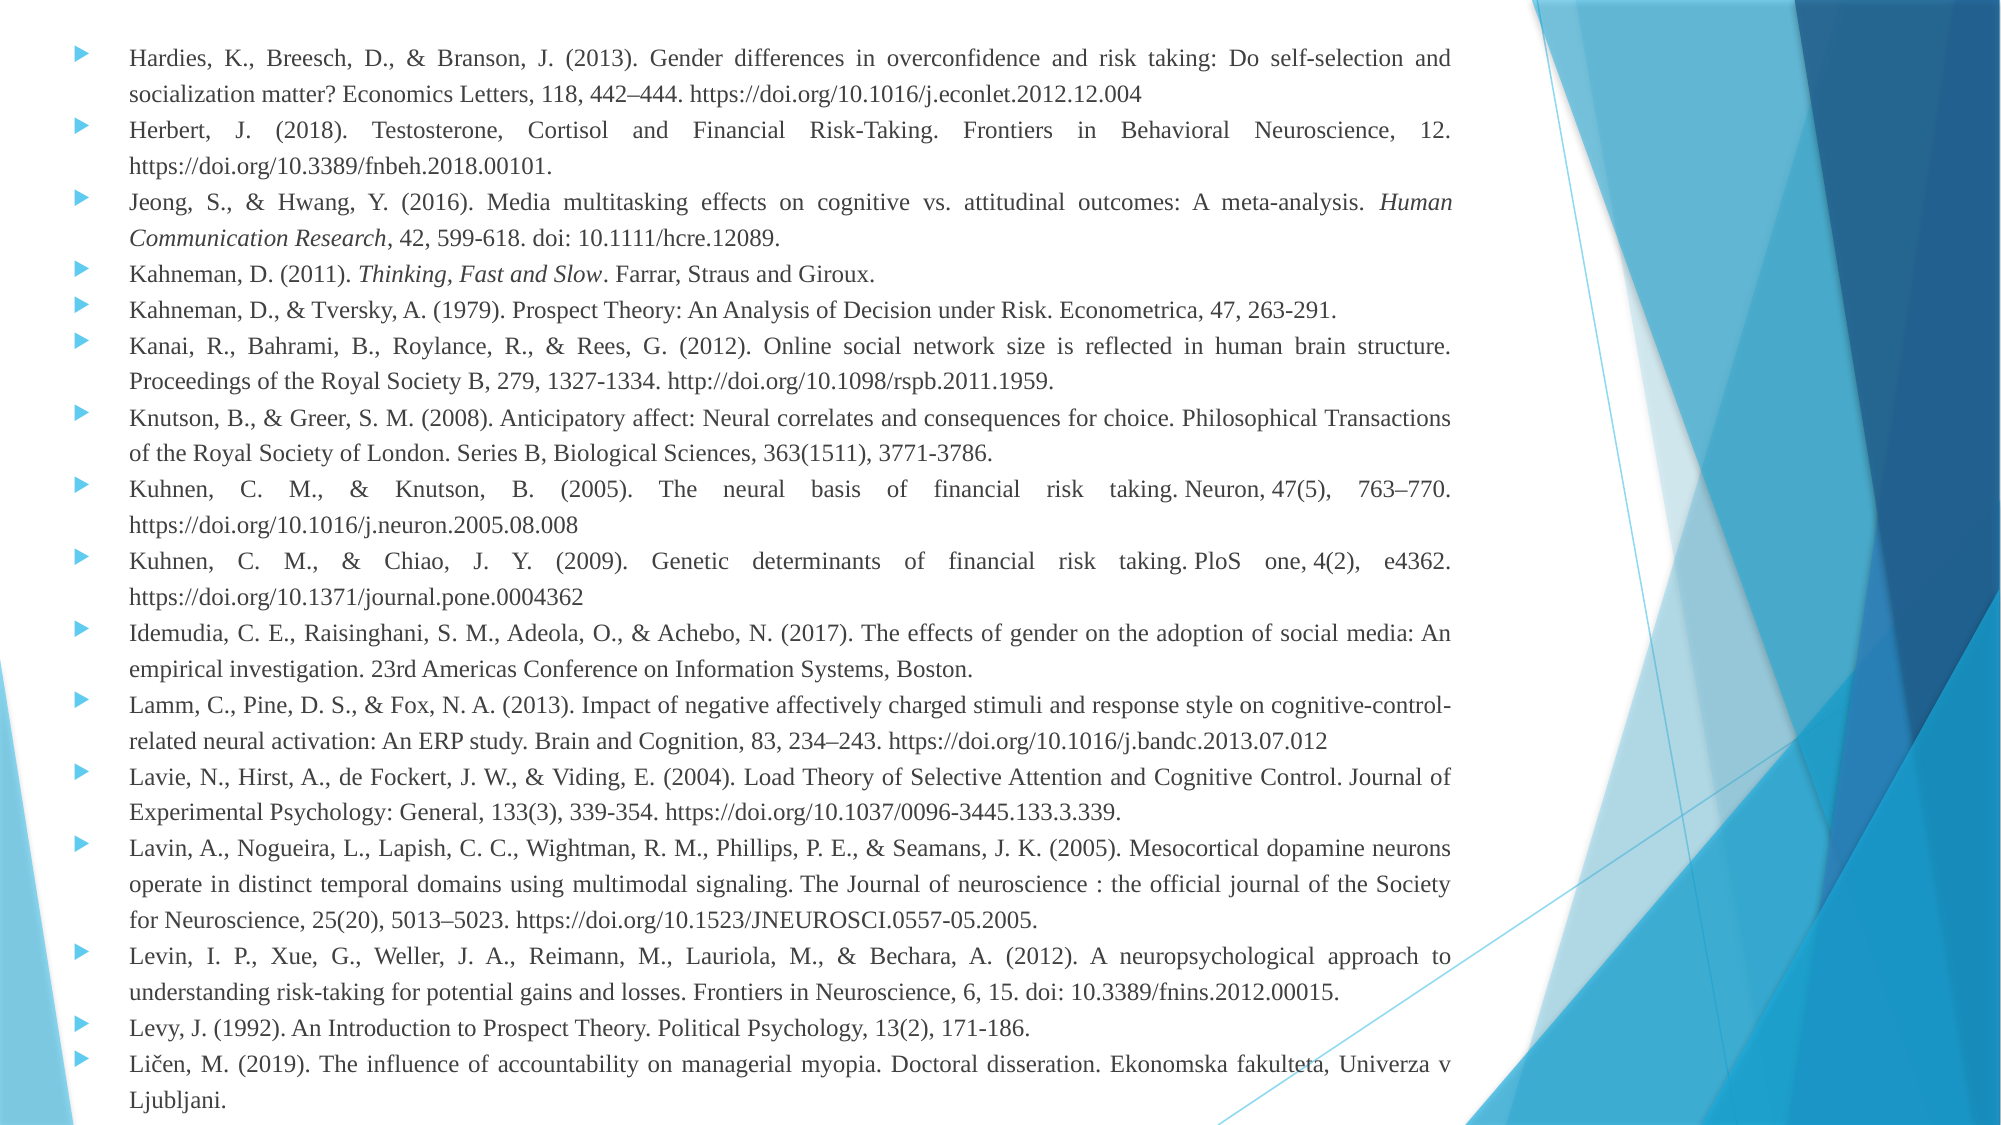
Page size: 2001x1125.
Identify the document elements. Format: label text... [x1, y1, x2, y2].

list Hardies, K., Breesch, D., & Branson, J. (2013). Gender differences in overconfidence and risk taking: Do self-selection and socialization matter? Economics Letters, 118, 442–444. https://doi.org/10.1016/j.econlet.2012.12.004 Herbert, J. (2018). Testosterone, Cortisol and Financial Risk-Taking. Frontiers in Behavioral Neuroscience, 12. https://doi.org/10.3389/fnbeh.2018.00101. Jeong, S., & Hwang, Y. (2016). Media multitasking effects on cognitive vs. attitudinal outcomes: A meta-analysis. Human Communication Research, 42, 599-618. doi: 10.1111/hcre.12089. Kahneman, D. (2011). Thinking, Fast and Slow. Farrar, Straus and Giroux. Kahneman, D., & Tversky, A. (1979). Prospect Theory: An Analysis of Decision under Risk. Econometrica, 47, 263-291. Kanai, R., Bahrami, B., Roylance, R., & Rees, G. (2012). Online social network size is reflected in human brain structure. Proceedings of the Royal Society B, 279, 1327-1334. http://doi.org/10.1098/rspb.2011.1959. Knutson, B., & Greer, S. M. (2008). Anticipatory affect: Neural correlates and consequences for choice. Philosophical Transactions of the Royal Society of London. Series B, Biological Sciences, 363(1511), 3771-3786. Kuhnen, C. M., & Knutson, B. (2005). The neural basis of financial risk taking. Neuron, 47(5), 763–770. https://doi.org/10.1016/j.neuron.2005.08.008 Kuhnen, C. M., & Chiao, J. Y. (2009). Genetic determinants of financial risk taking. PloS one, 4(2), e4362. https://doi.org/10.1371/journal.pone.0004362 Idemudia, C. E., Raisinghani, S. M., Adeola, O., & Achebo, N. (2017). The effects of gender on the adoption of social media: An empirical investigation. 23rd Americas Conference on Information Systems, Boston. Lamm, C., Pine, D. S., & Fox, N. A. (2013). Impact of negative affectively charged stimuli and response style on cognitive-control-related neural activation: An ERP study. Brain and Cognition, 83, 234–243. https://doi.org/10.1016/j.bandc.2013.07.012 Lavie, N., Hirst, A., de Fockert, J. W., & Viding, E. (2004). Load Theory of Selective Attention and Cognitive Control. Journal of Experimental Psychology: General, 133(3), 339-354. https://doi.org/10.1037/0096-3445.133.3.339. Lavin, A., Nogueira, L., Lapish, C. C., Wightman, R. M., Phillips, P. E., & Seamans, J. K. (2005). Mesocortical dopamine neurons operate in distinct temporal domains using multimodal signaling. The Journal of neuroscience : the official journal of the Society for Neuroscience, 25(20), 5013–5023. https://doi.org/10.1523/JNEUROSCI.0557-05.2005. Levin, I. P., Xue, G., Weller, J. A., Reimann, M., Lauriola, M., & Bechara, A. (2012). A neuropsychological approach to understanding risk-taking for potential gains and losses. Frontiers in Neuroscience, 6, 15. doi: 10.3389/fnins.2012.00015. Levy, J. (1992). An Introduction to Prospect Theory. Political Psychology, 13(2), 171-186. Ličen, M. (2019). The influence of accountability on managerial myopia. Doctoral disseration. Ekonomska fakulteta, Univerza v Ljubljani. [57, 28, 1469, 666]
